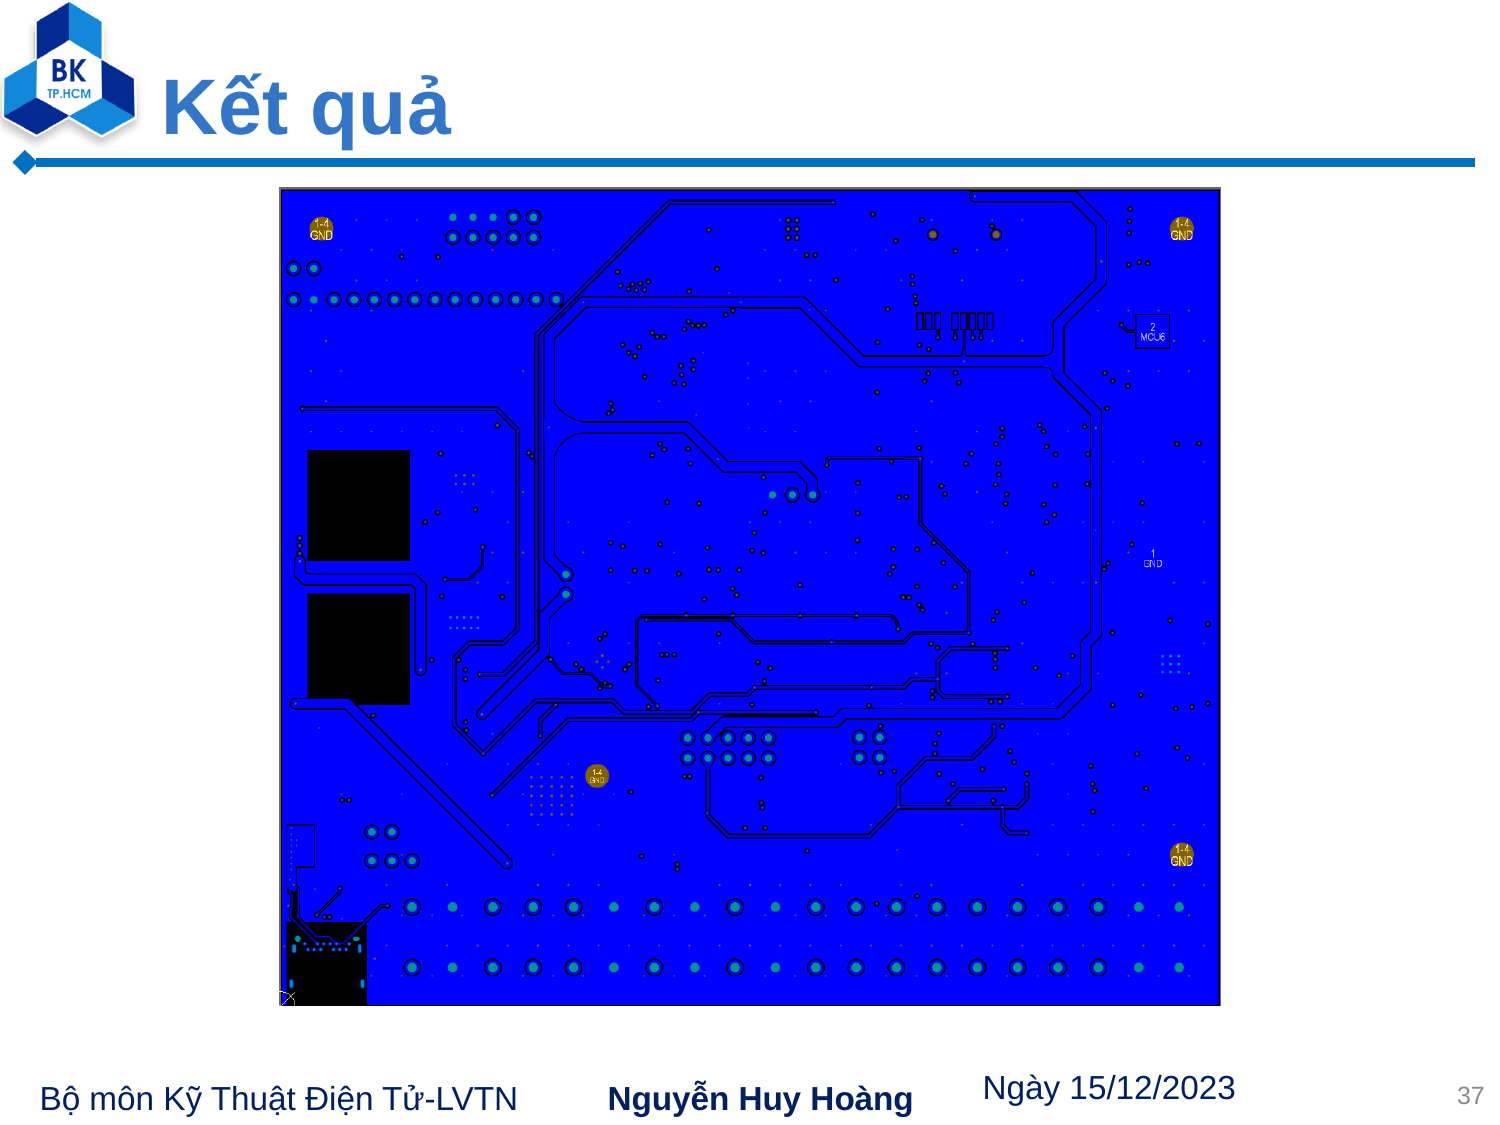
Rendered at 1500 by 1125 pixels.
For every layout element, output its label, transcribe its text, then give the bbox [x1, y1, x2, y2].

title Kết quả [146, 47, 1175, 159]
picture [0, 0, 138, 138]
picture [279, 187, 1221, 1007]
slide_number 37 [1149, 1065, 1500, 1125]
